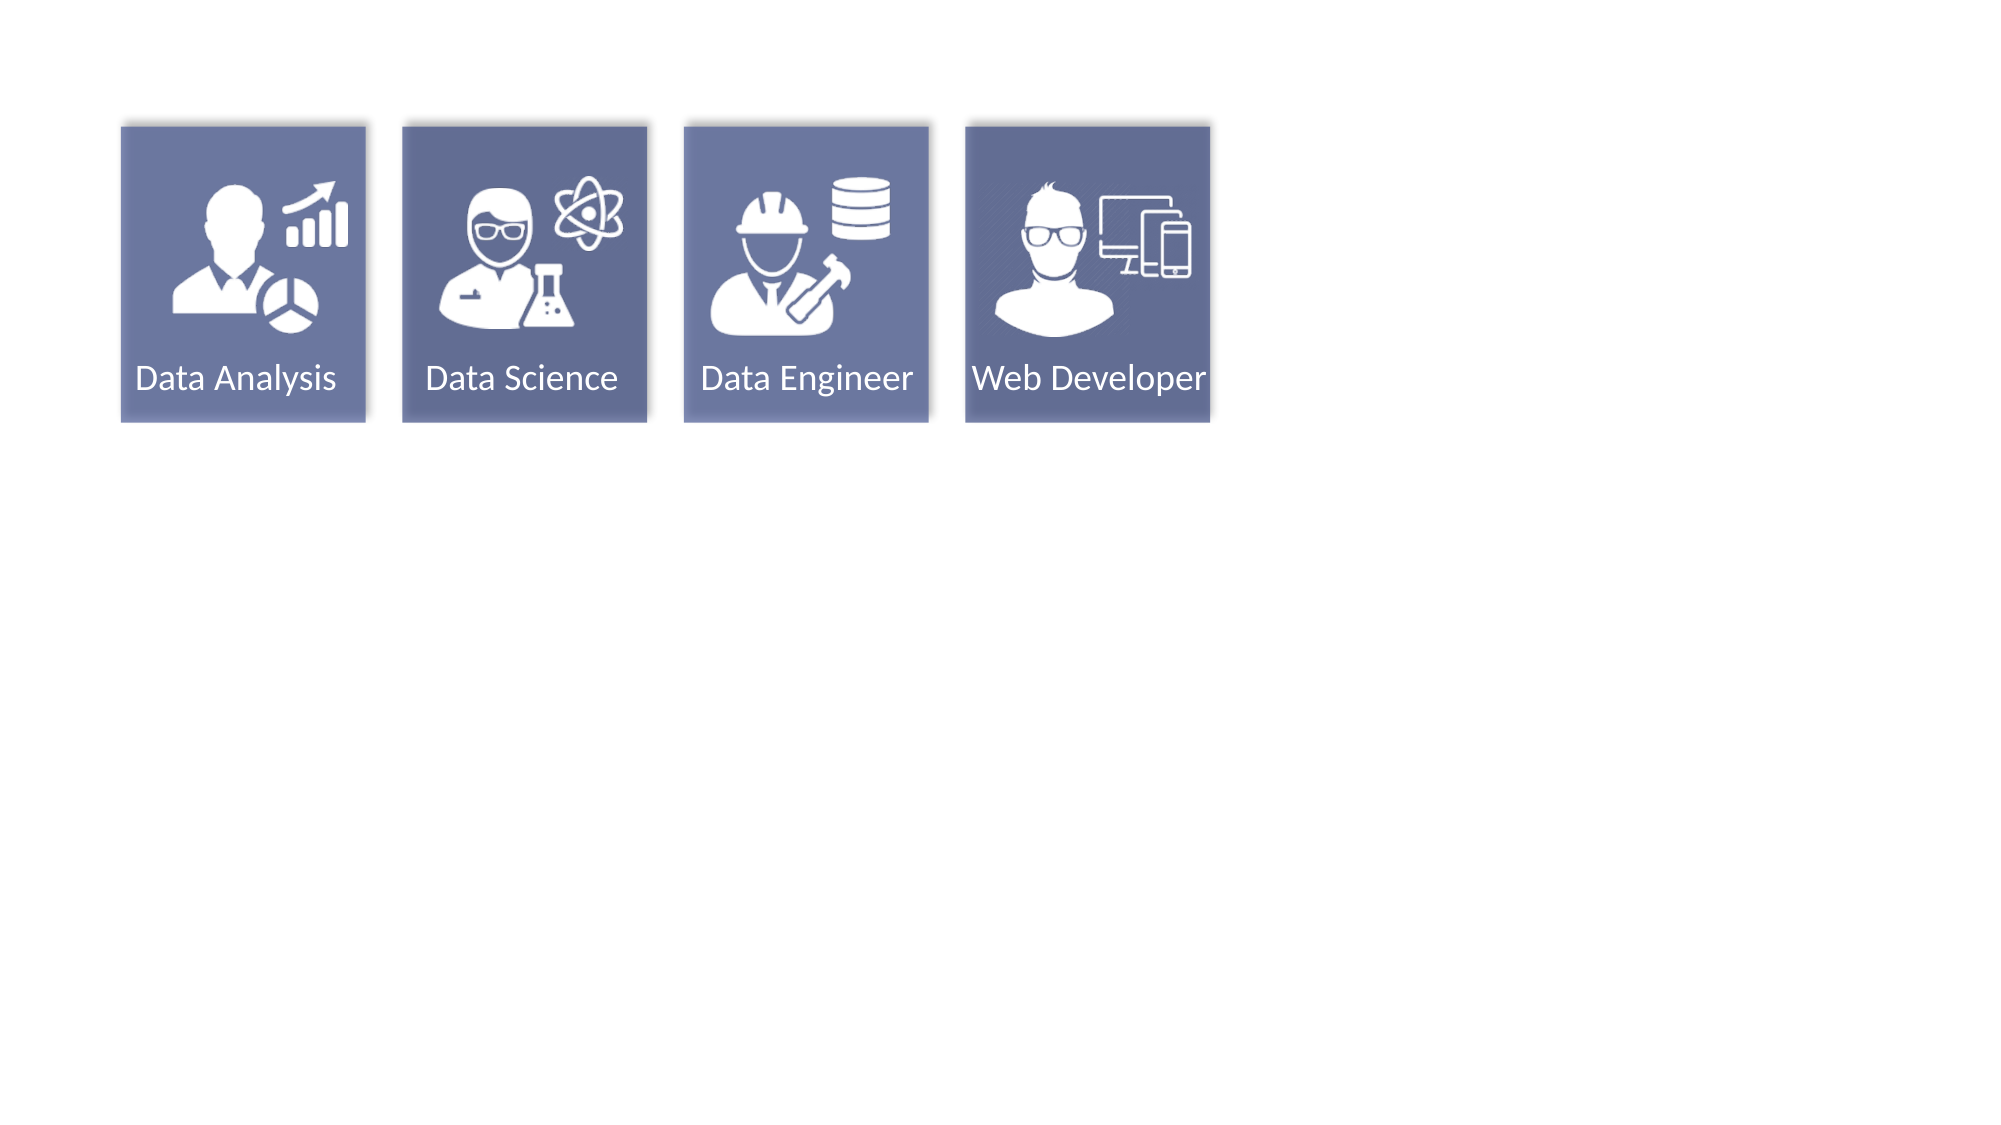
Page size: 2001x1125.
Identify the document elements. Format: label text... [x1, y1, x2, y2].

picture [977, 181, 1200, 337]
text_box Data Science [425, 352, 622, 398]
picture [436, 176, 628, 330]
text_box [120, 126, 367, 424]
text_box [401, 126, 648, 424]
picture [168, 181, 348, 337]
text_box Web Developer [971, 353, 1211, 399]
text_box Data Engineer [700, 353, 917, 399]
text_box [683, 126, 930, 424]
picture [703, 176, 894, 342]
text_box Data Analysis [135, 353, 339, 399]
text_box [964, 126, 1211, 424]
